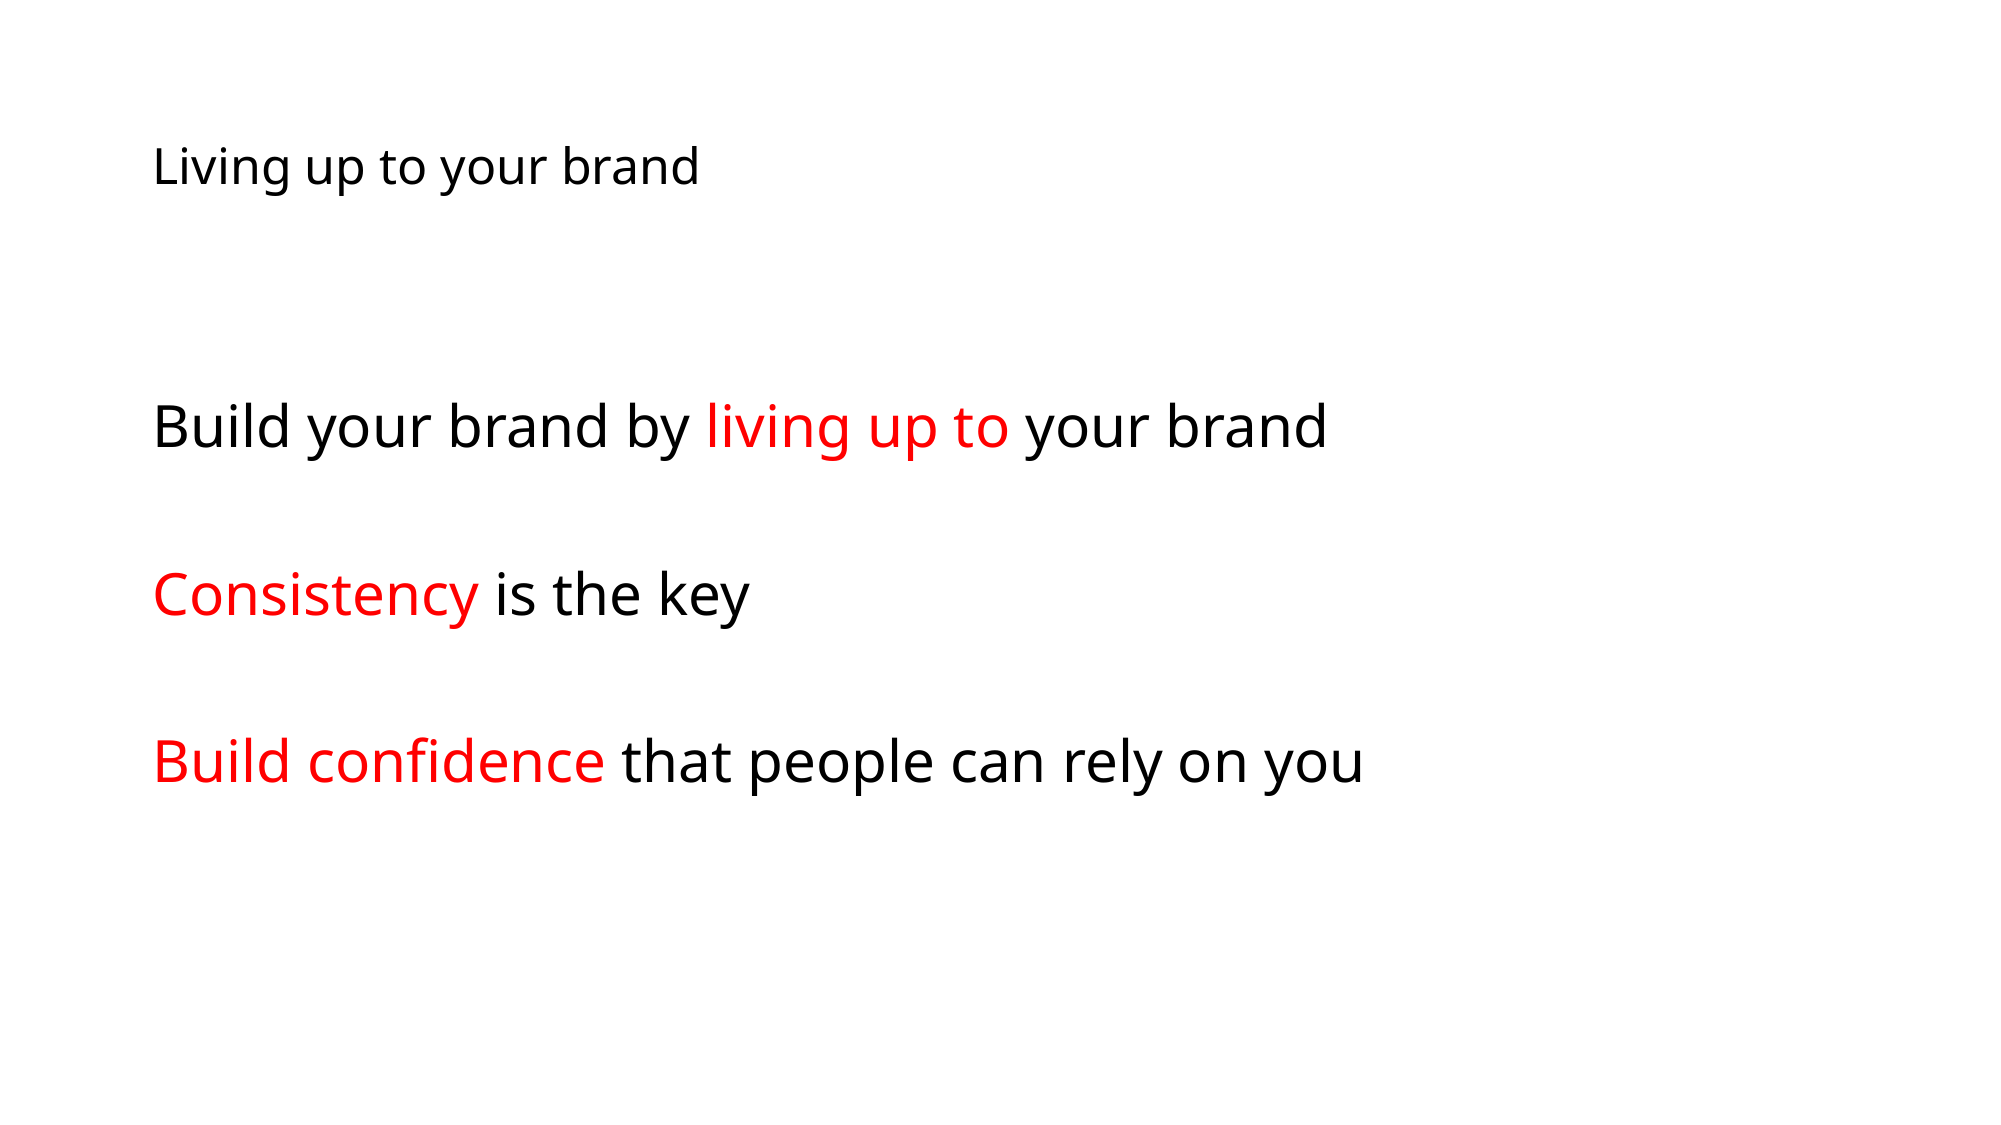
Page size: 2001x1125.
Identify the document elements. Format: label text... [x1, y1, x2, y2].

title Living up to your brand [137, 59, 1863, 278]
list Build your brand by living up to your brand Consistency is the key Build confidence that people can rely on you [137, 299, 1863, 1014]
